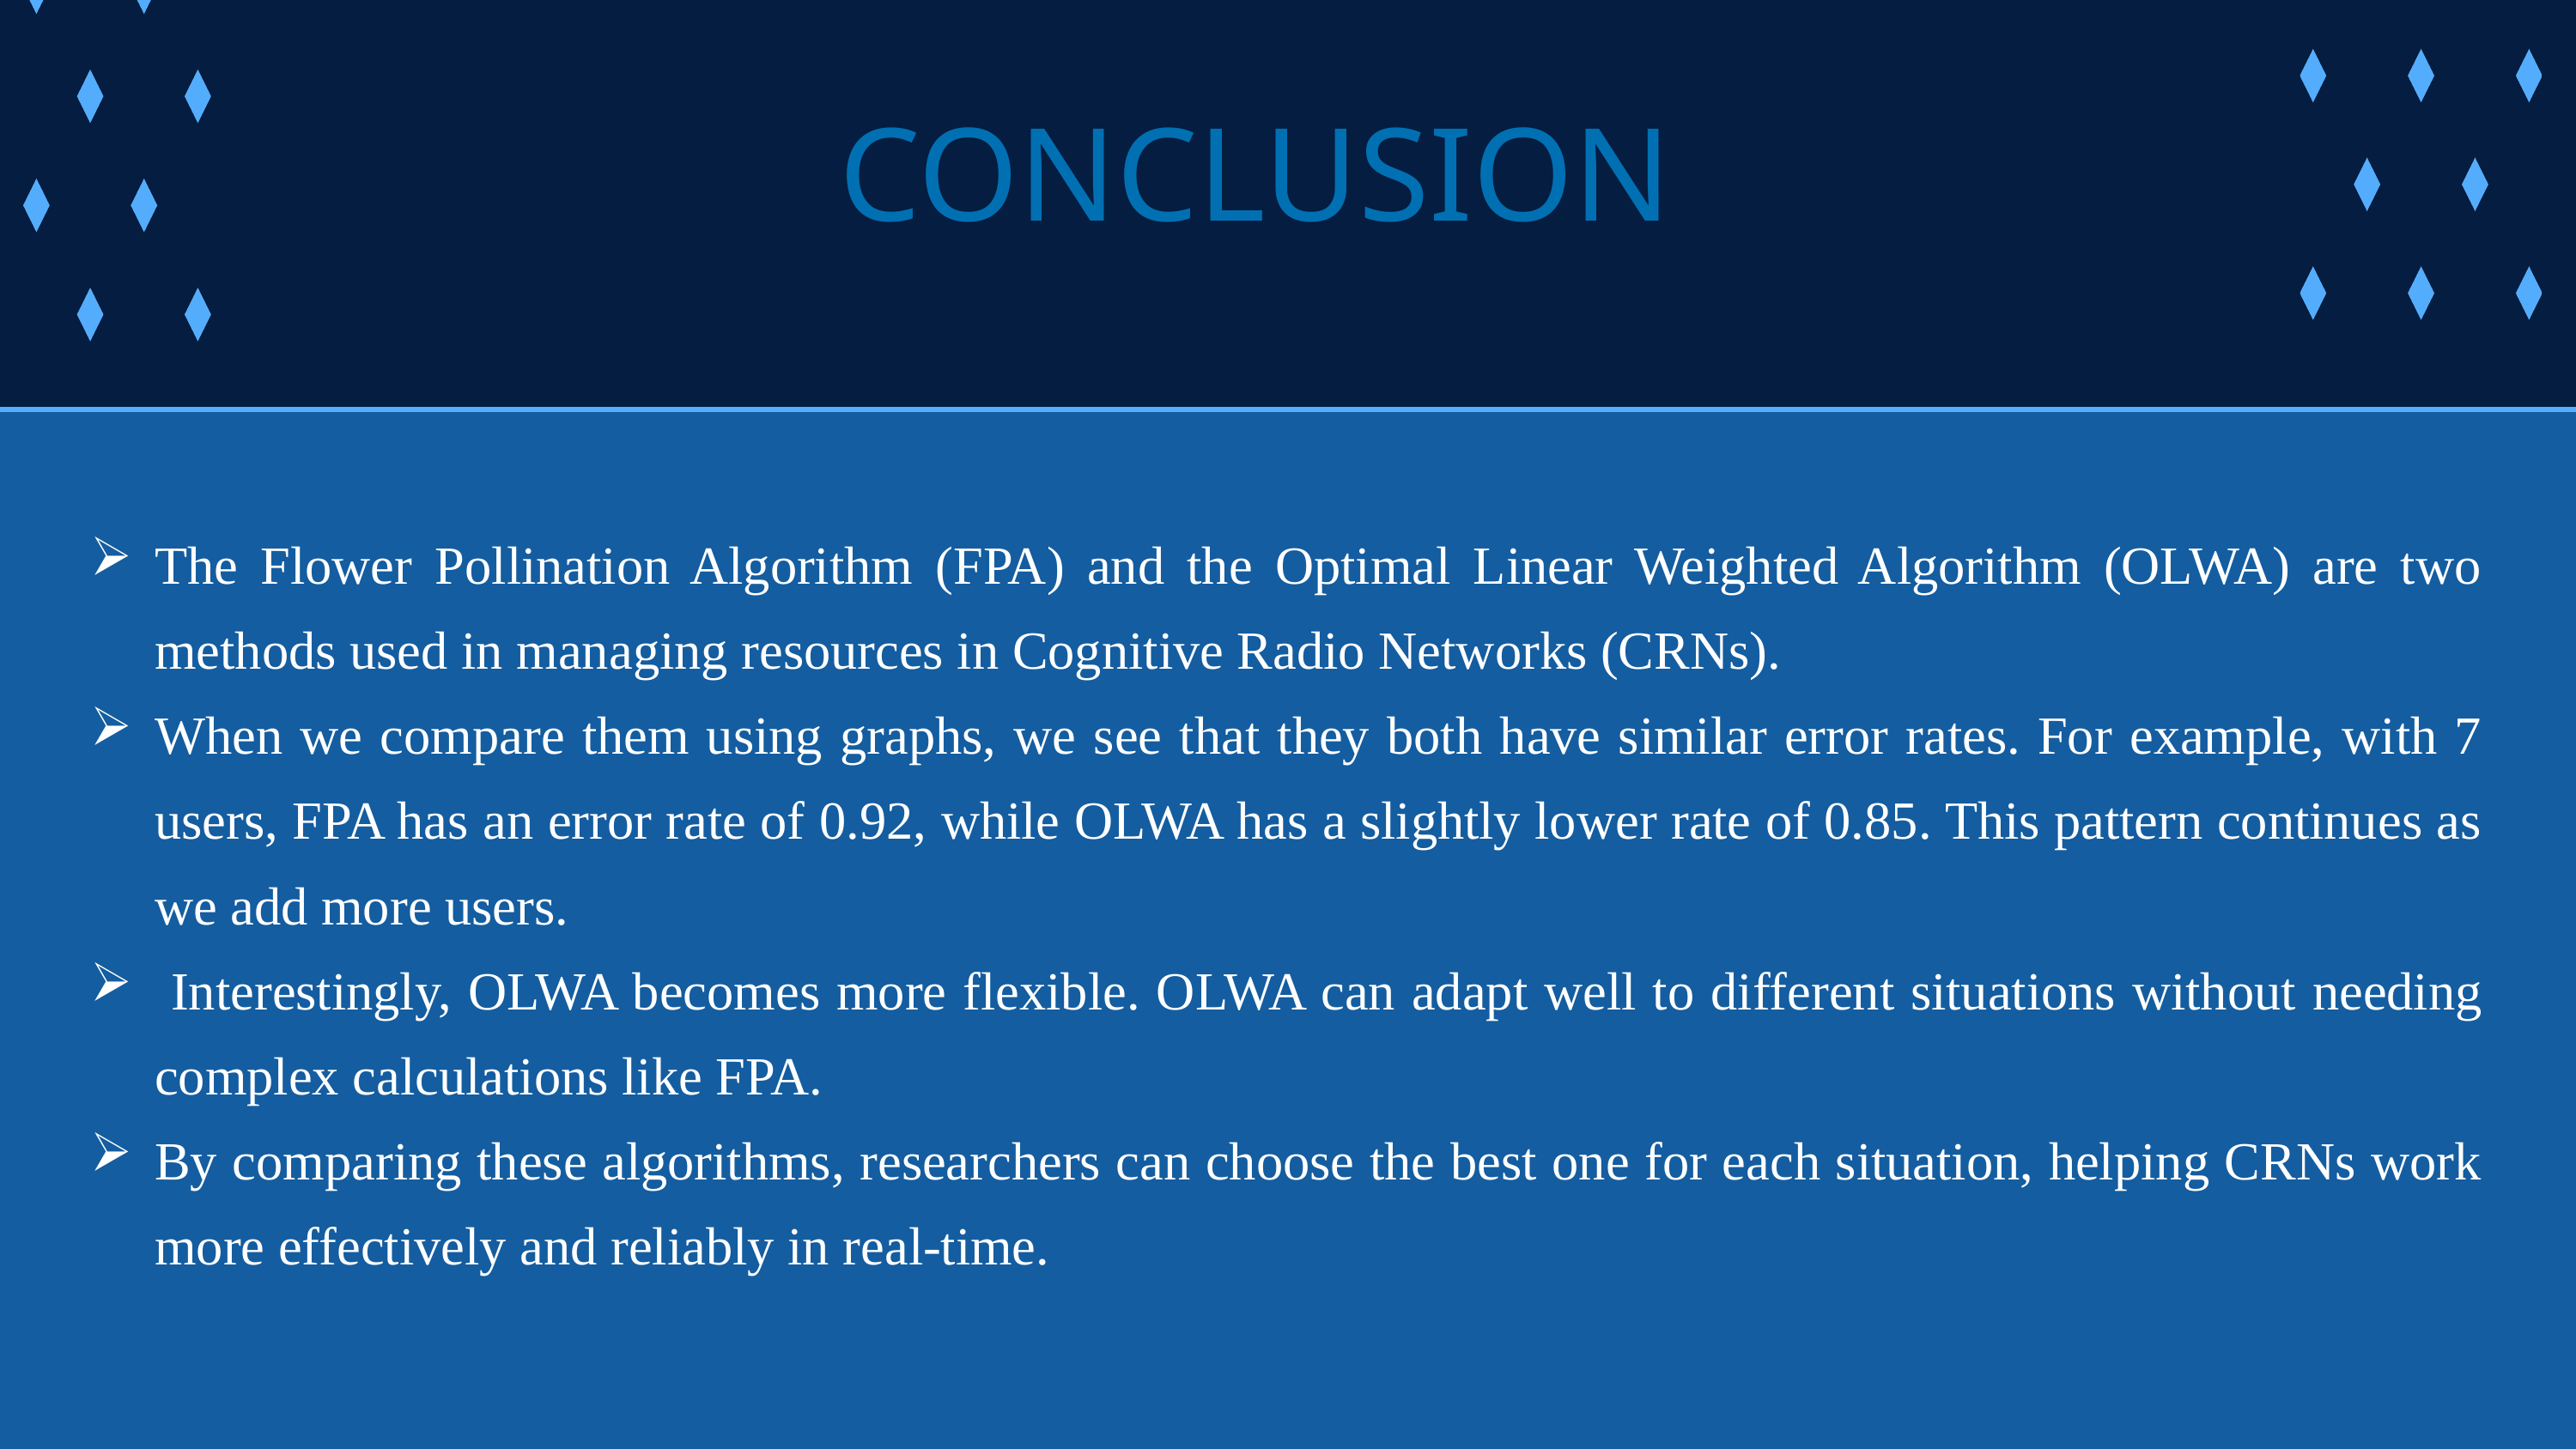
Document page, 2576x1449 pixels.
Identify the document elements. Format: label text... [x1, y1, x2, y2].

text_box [0, 0, 2576, 410]
text_box The Flower Pollination Algorithm (FPA) and the Optimal Linear Weighted Algorithm (OLWA) are two methods used in managing resources in Cognitive Radio Networks (CRNs). When we compare them using graphs, we see that they both have similar error rates. For example, with 7 users, FPA has an error rate of 0.92, while OLWA has a slightly lower rate of 0.85. This pattern continues as we add more users. Interestingly, OLWA becomes more flexible. OLWA can adapt well to different situations without needing complex calculations like FPA. By comparing these algorithms, researchers can choose the best one for each situation, helping CRNs work more effectively and reliably in real-time. [90, 509, 2484, 1276]
